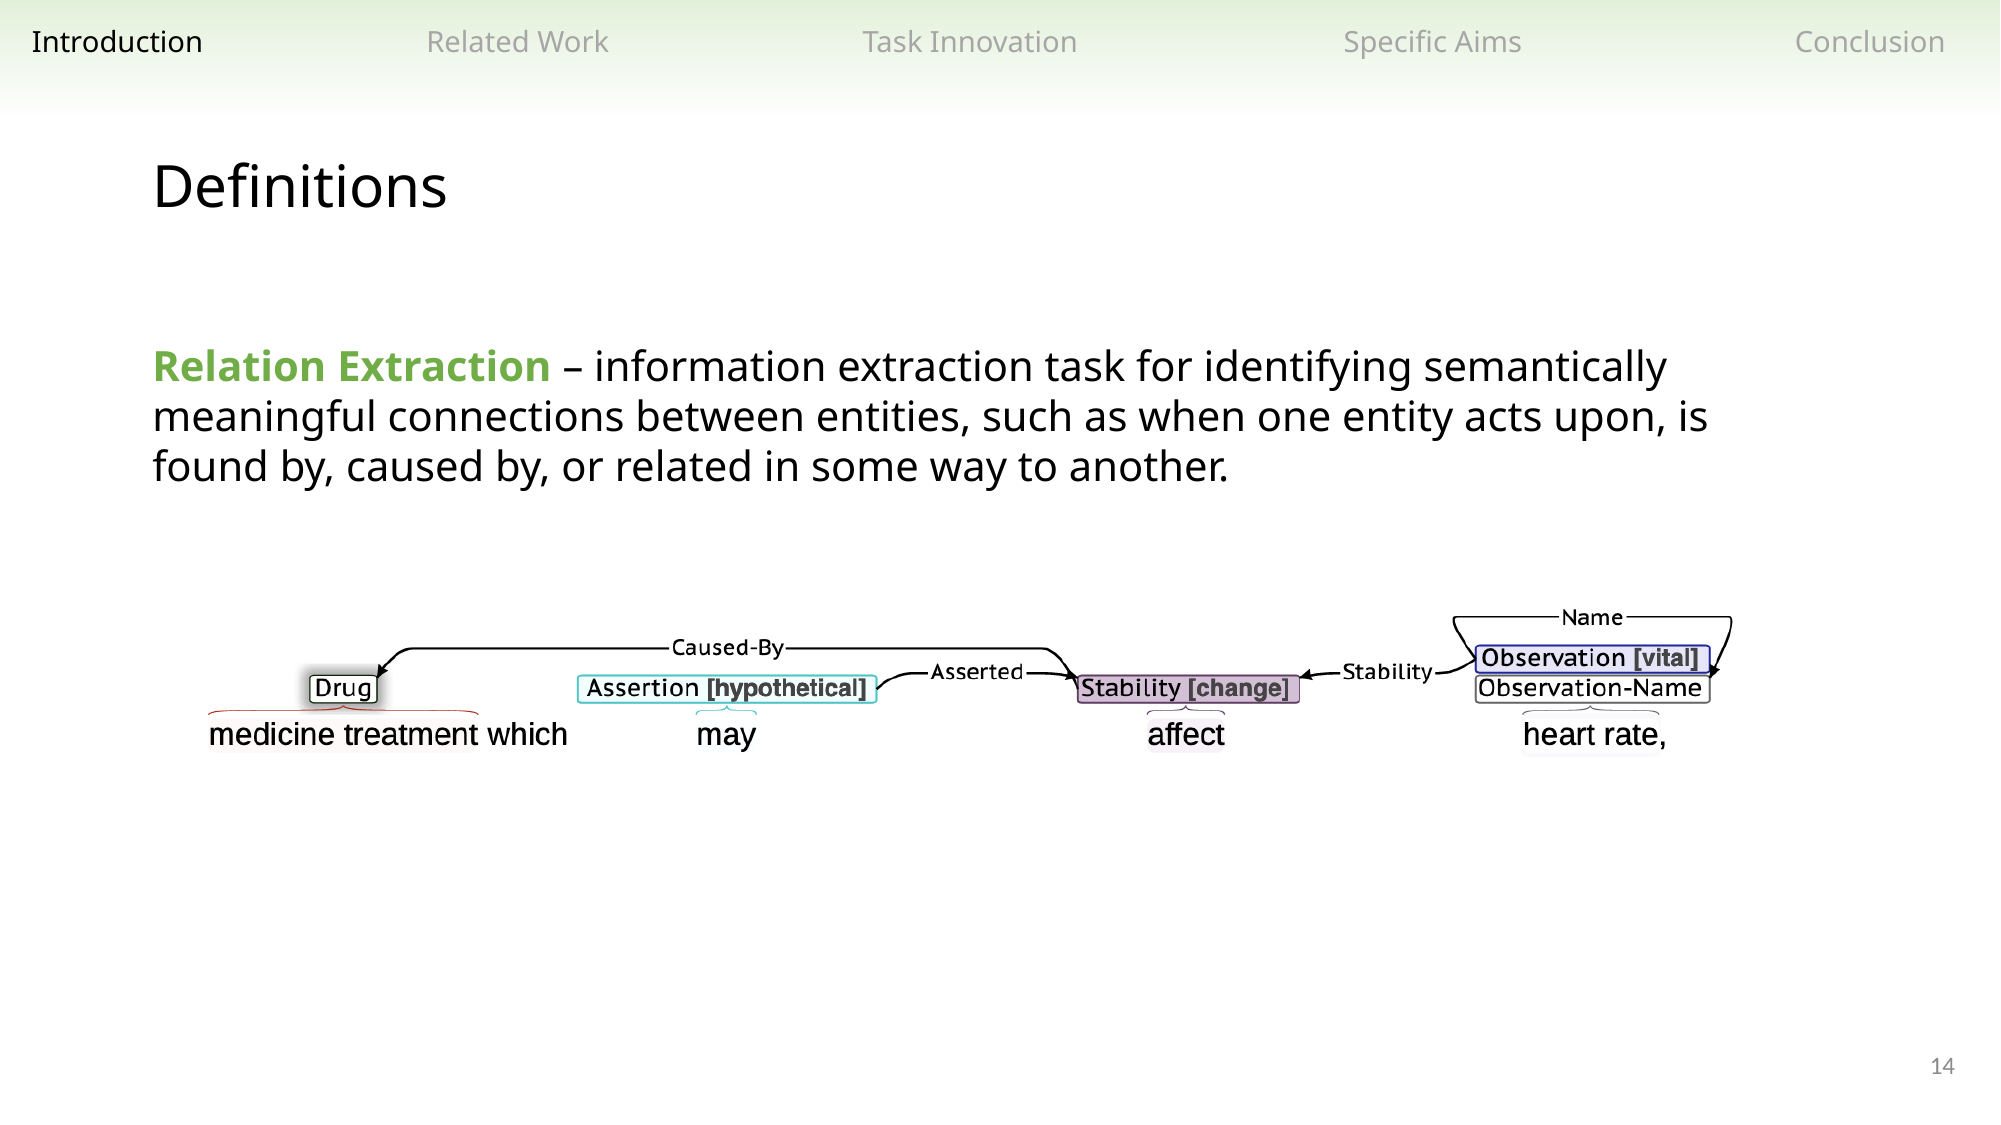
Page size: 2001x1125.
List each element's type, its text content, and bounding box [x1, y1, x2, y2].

text_box Relation Extraction – information extraction task for identifying semantically meaningful connections between entities, such as when one entity acts upon, is found by, caused by, or related in some way to another. [137, 332, 1737, 498]
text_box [24, 15, 1958, 67]
slide_number 14 [1520, 1035, 1971, 1096]
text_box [201, 601, 1746, 764]
text_box Definitions [137, 141, 619, 227]
